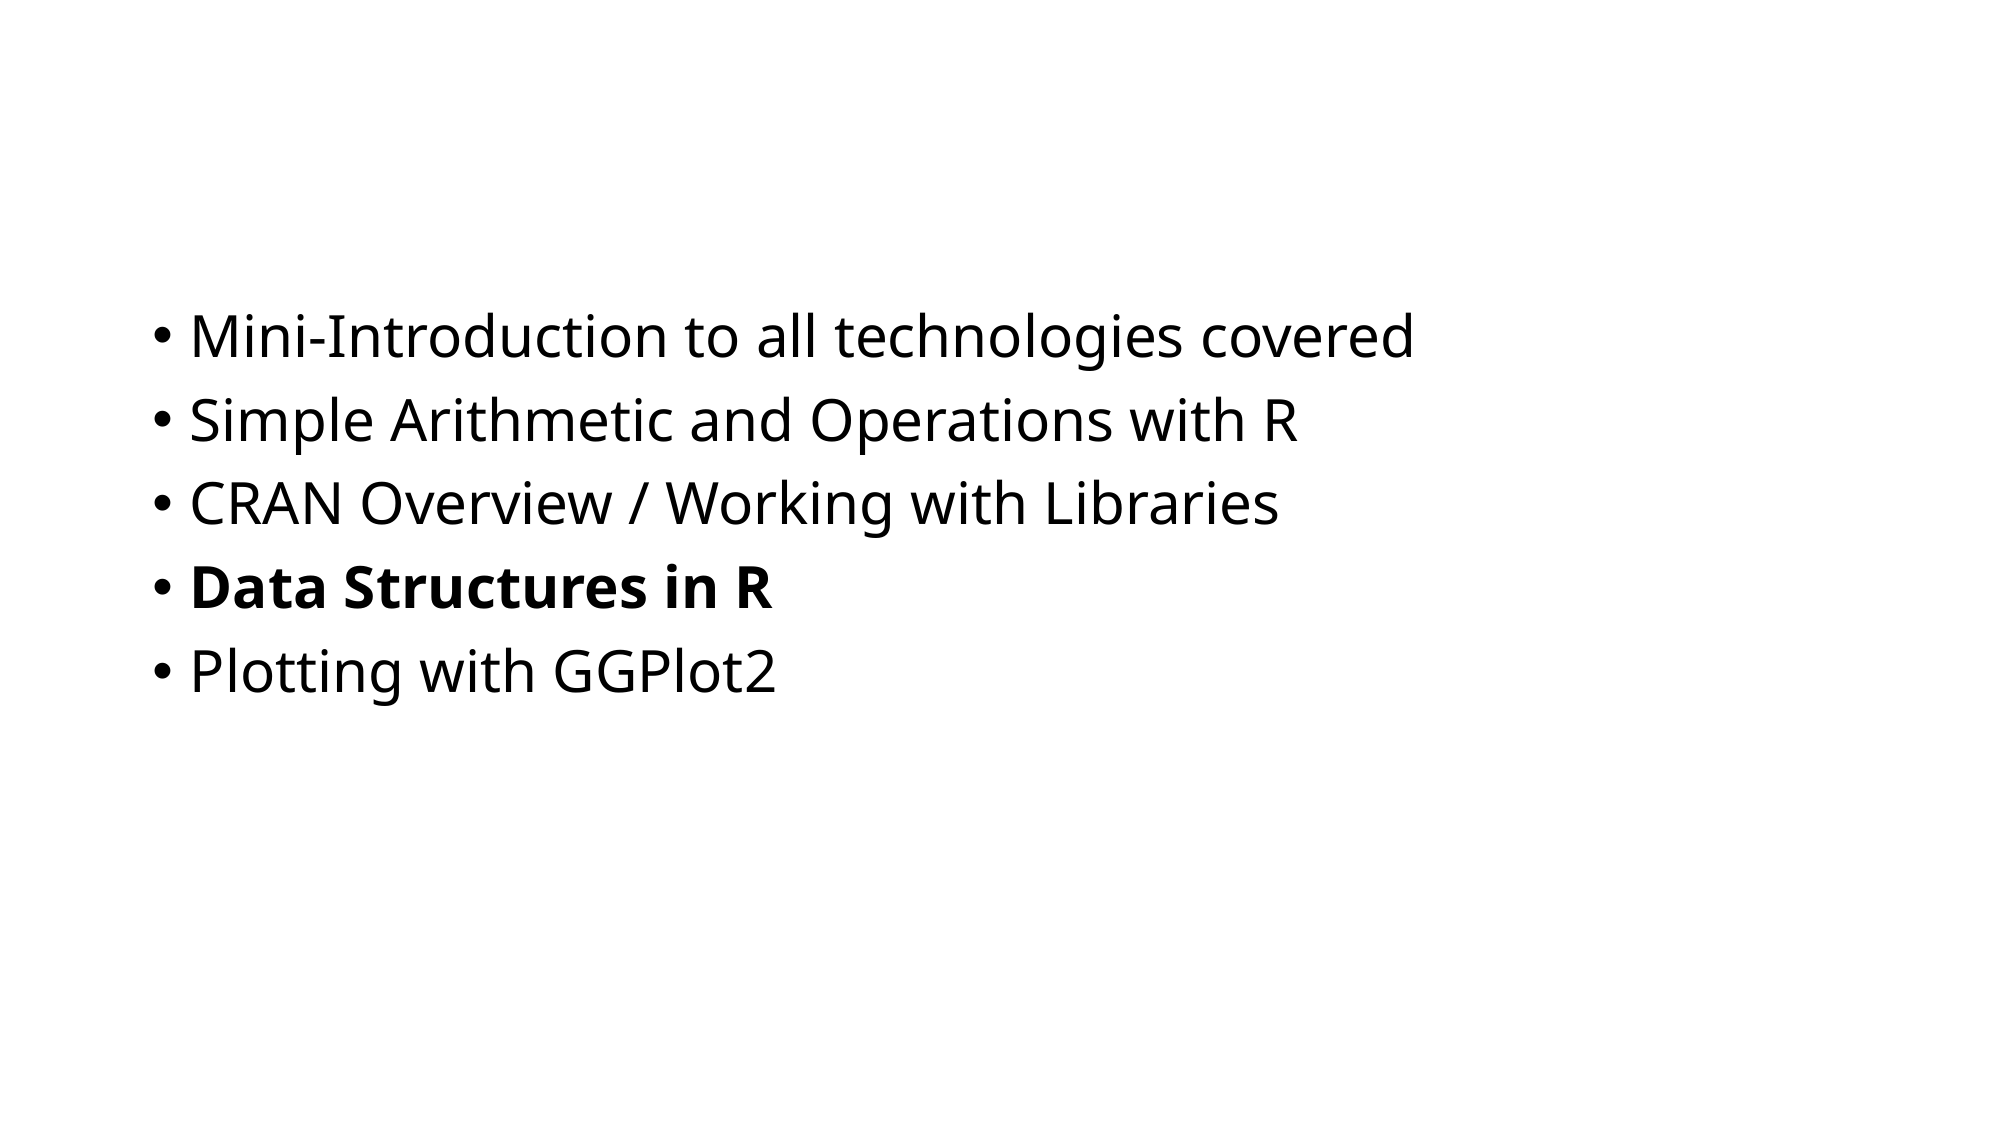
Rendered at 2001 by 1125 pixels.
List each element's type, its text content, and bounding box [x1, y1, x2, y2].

list Mini-Introduction to all technologies covered Simple Arithmetic and Operations with R CRAN Overview / Working with Libraries Data Structures in R Plotting with GGPlot2 [137, 299, 1863, 1014]
